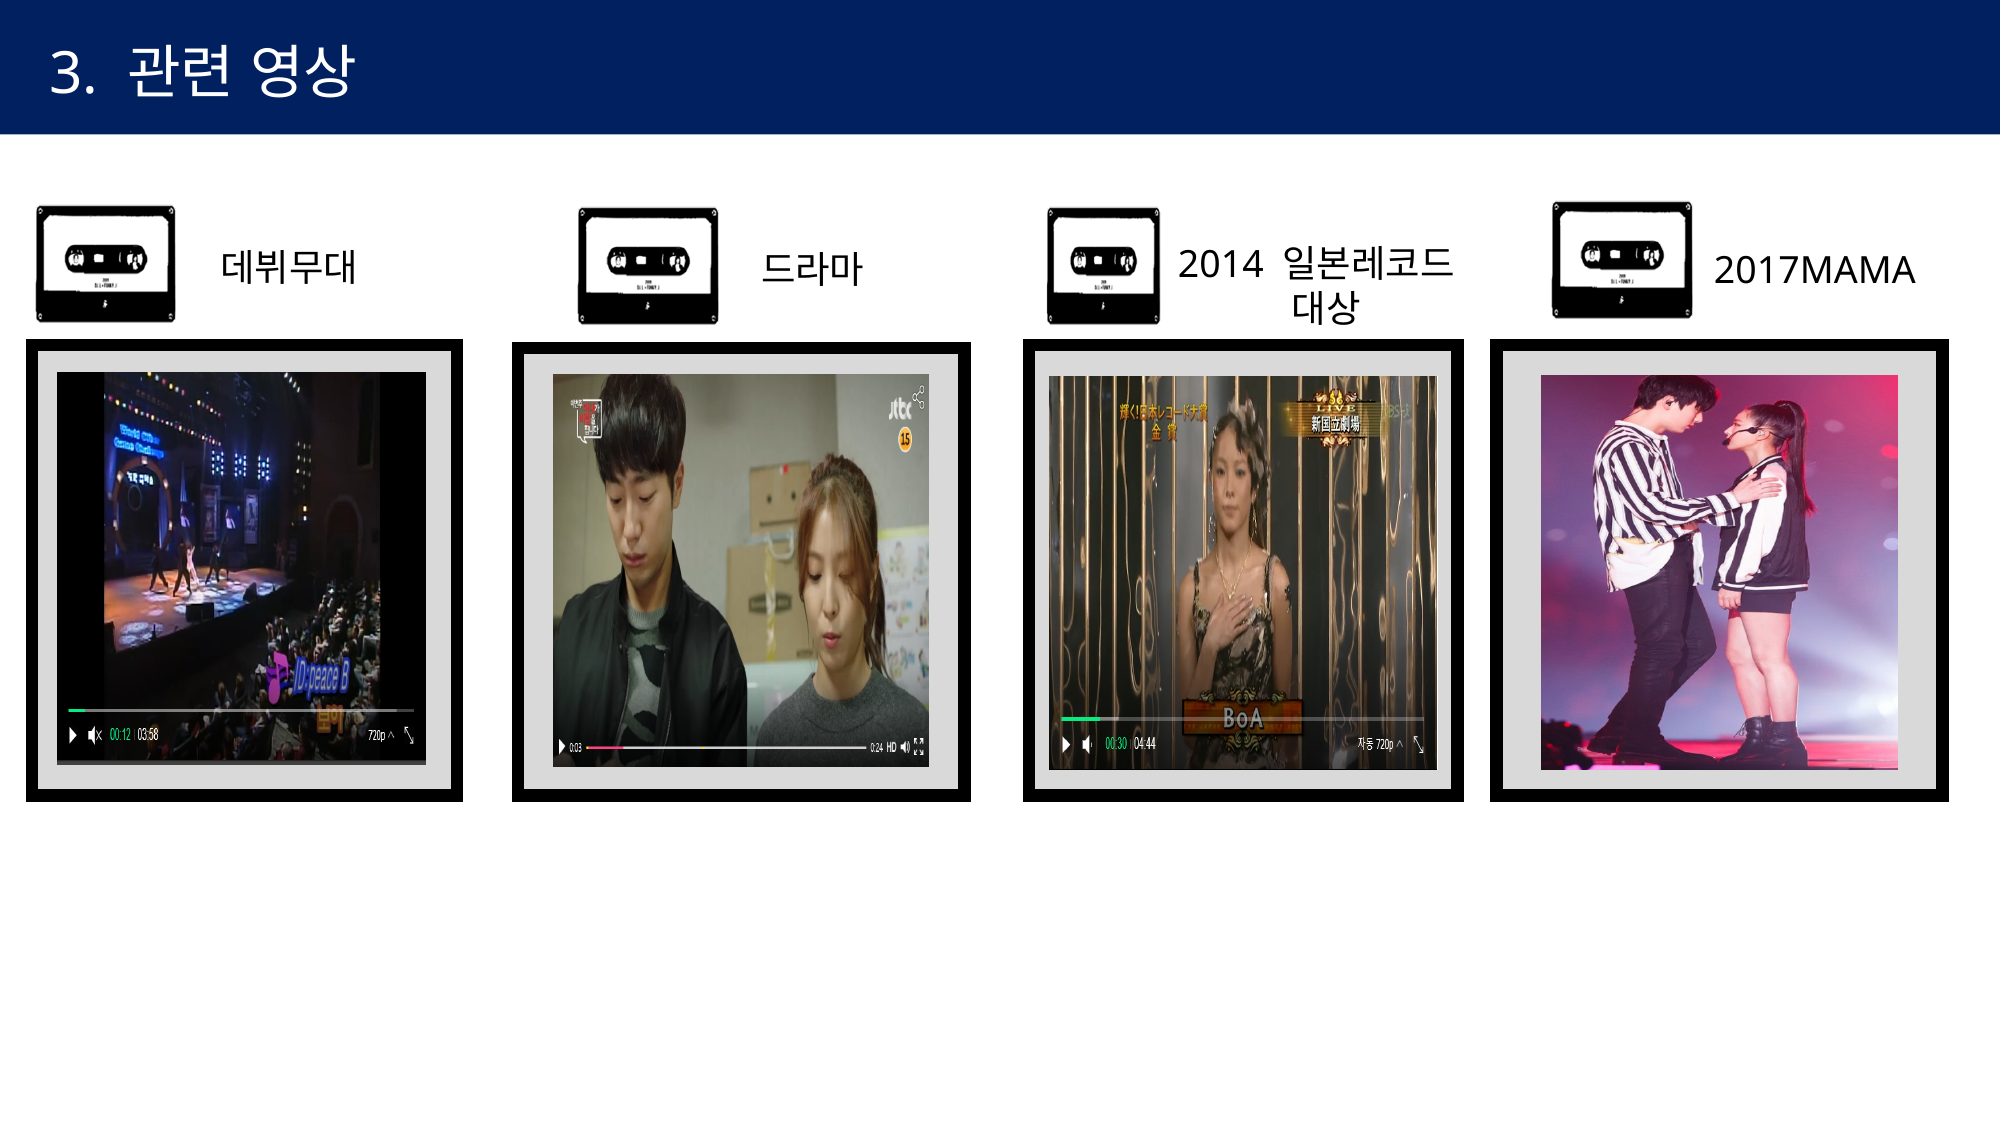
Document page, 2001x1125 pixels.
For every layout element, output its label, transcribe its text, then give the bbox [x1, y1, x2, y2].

text_box [31, 344, 458, 797]
text_box 데뷔무대 [205, 236, 475, 296]
text_box [517, 347, 966, 797]
text_box 드라마 [746, 238, 1016, 298]
picture [57, 372, 426, 765]
picture [32, 172, 183, 361]
picture [1541, 375, 1898, 770]
picture [1548, 168, 1700, 357]
text_box 2017MAMA [1700, 238, 1968, 298]
picture [1049, 376, 1438, 771]
text_box 2014 일본레코드 대상 [1166, 232, 1511, 337]
picture [574, 174, 726, 363]
picture [553, 374, 929, 767]
text_box [1495, 344, 1943, 797]
picture [1044, 174, 1166, 363]
text_box [1028, 344, 1458, 797]
text_box 3. 관련 영상 [0, 0, 2000, 135]
